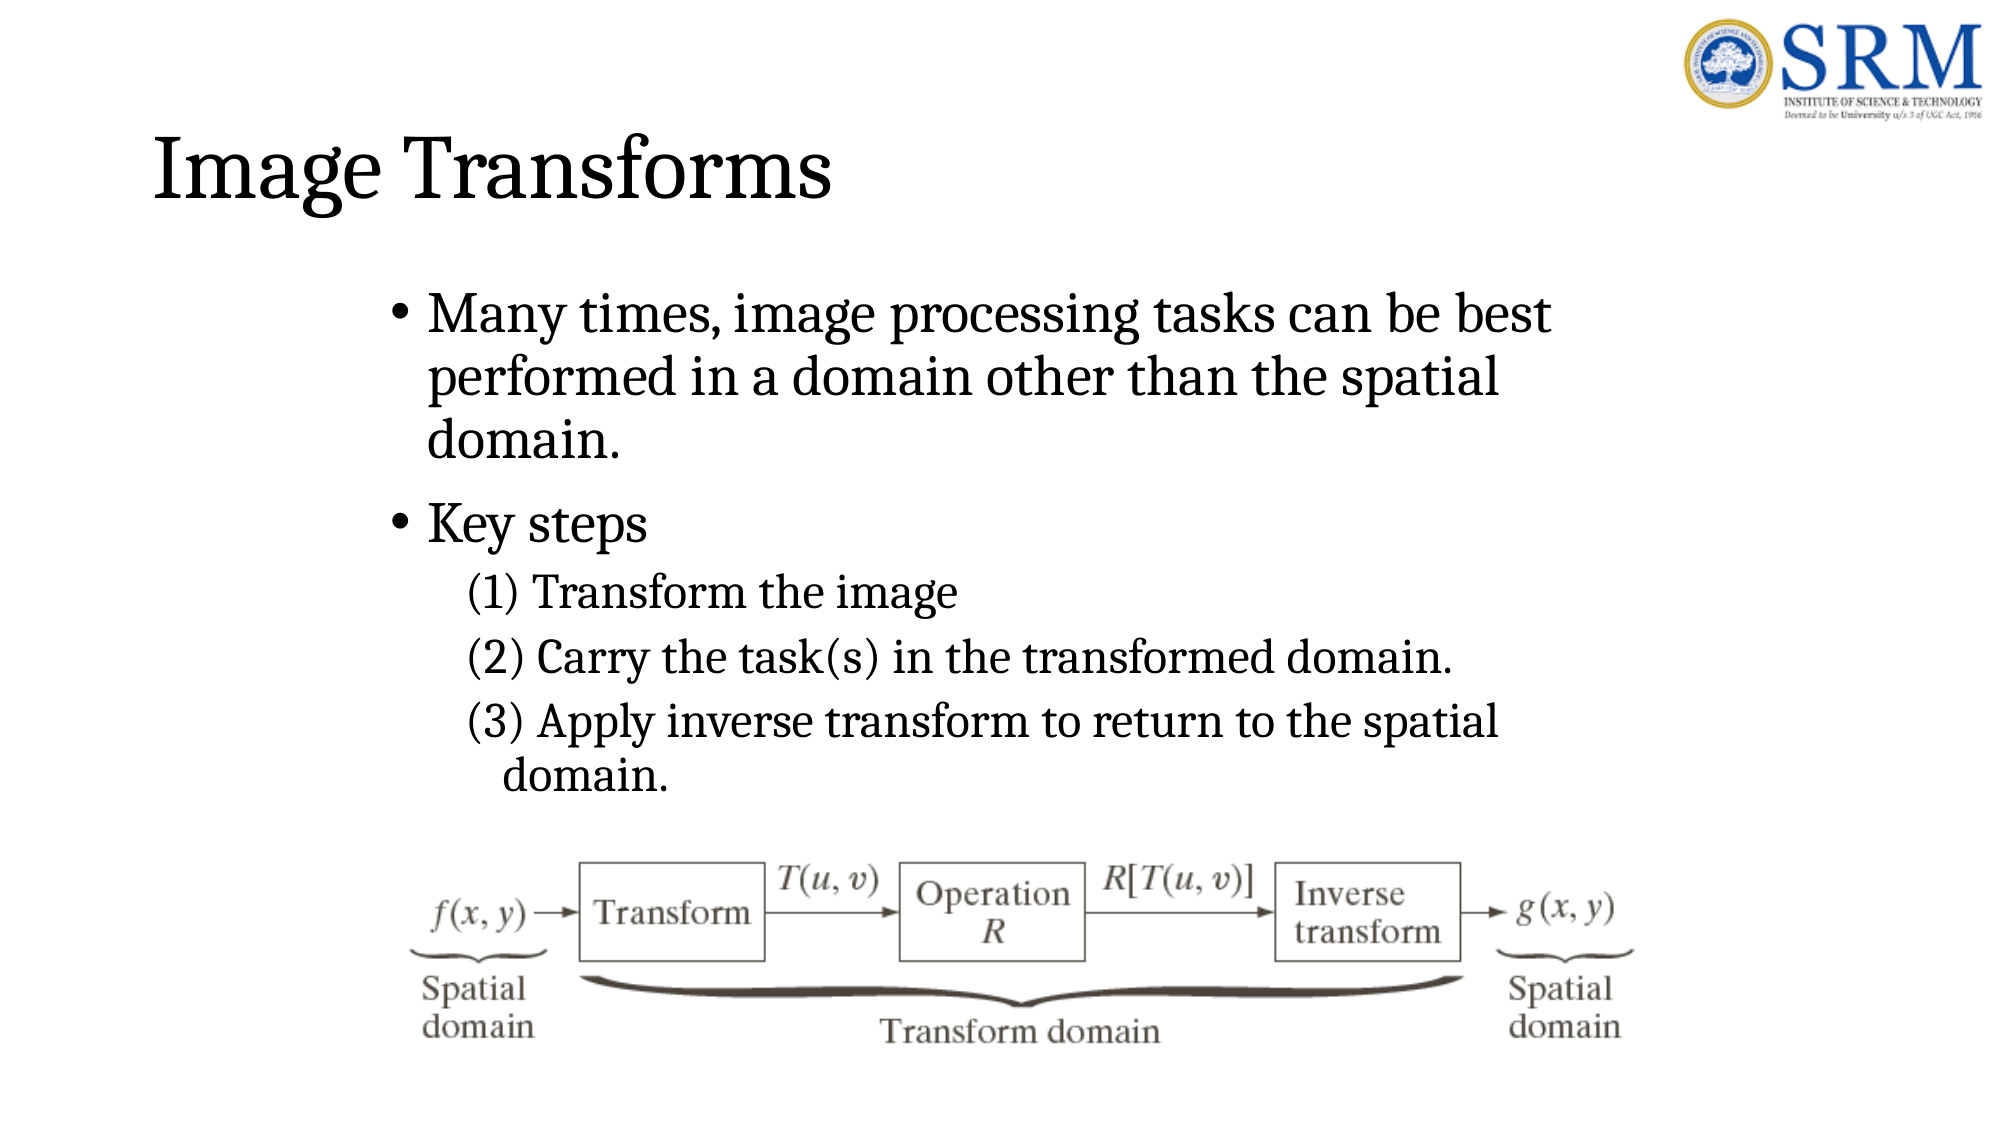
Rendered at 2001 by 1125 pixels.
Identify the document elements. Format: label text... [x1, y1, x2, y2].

picture [1670, 3, 2000, 131]
picture [374, 839, 1650, 1093]
list Many times, image processing tasks can be best performed in a domain other than the spatial domain. Key steps (1) Transform the image (2) Carry the task(s) in the transformed domain. (3) Apply inverse transform to return to the spatial domain. [375, 275, 1650, 839]
title Image Transforms [137, 59, 1863, 278]
